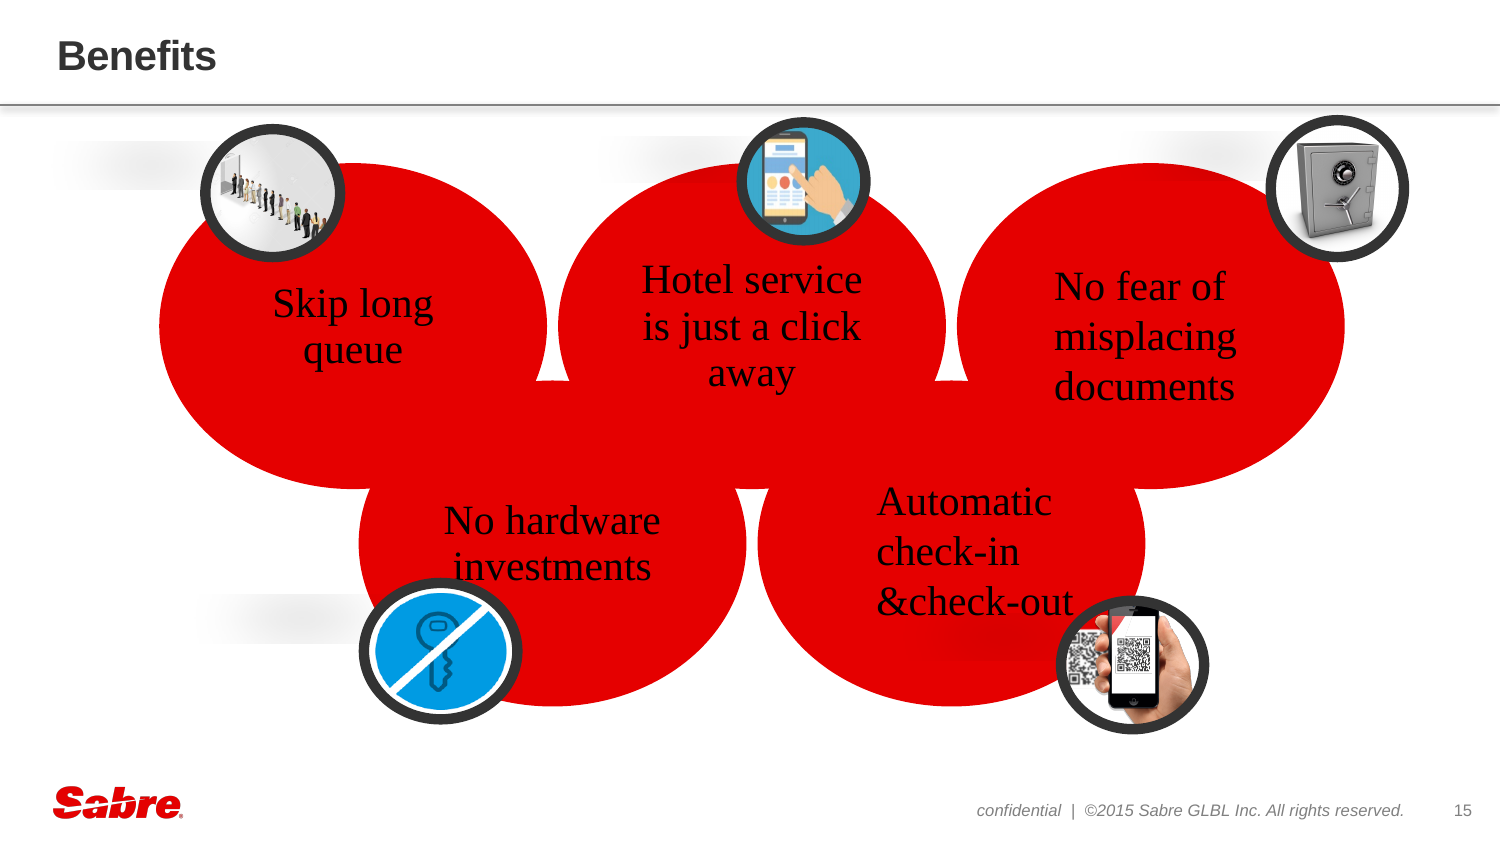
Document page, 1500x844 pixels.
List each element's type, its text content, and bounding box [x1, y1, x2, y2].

title Benefits [56, 14, 1443, 79]
picture [205, 128, 341, 258]
picture [363, 582, 518, 720]
picture [1060, 600, 1205, 730]
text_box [158, 162, 1345, 707]
picture [47, 774, 191, 826]
picture [1270, 119, 1405, 258]
picture [741, 122, 866, 241]
